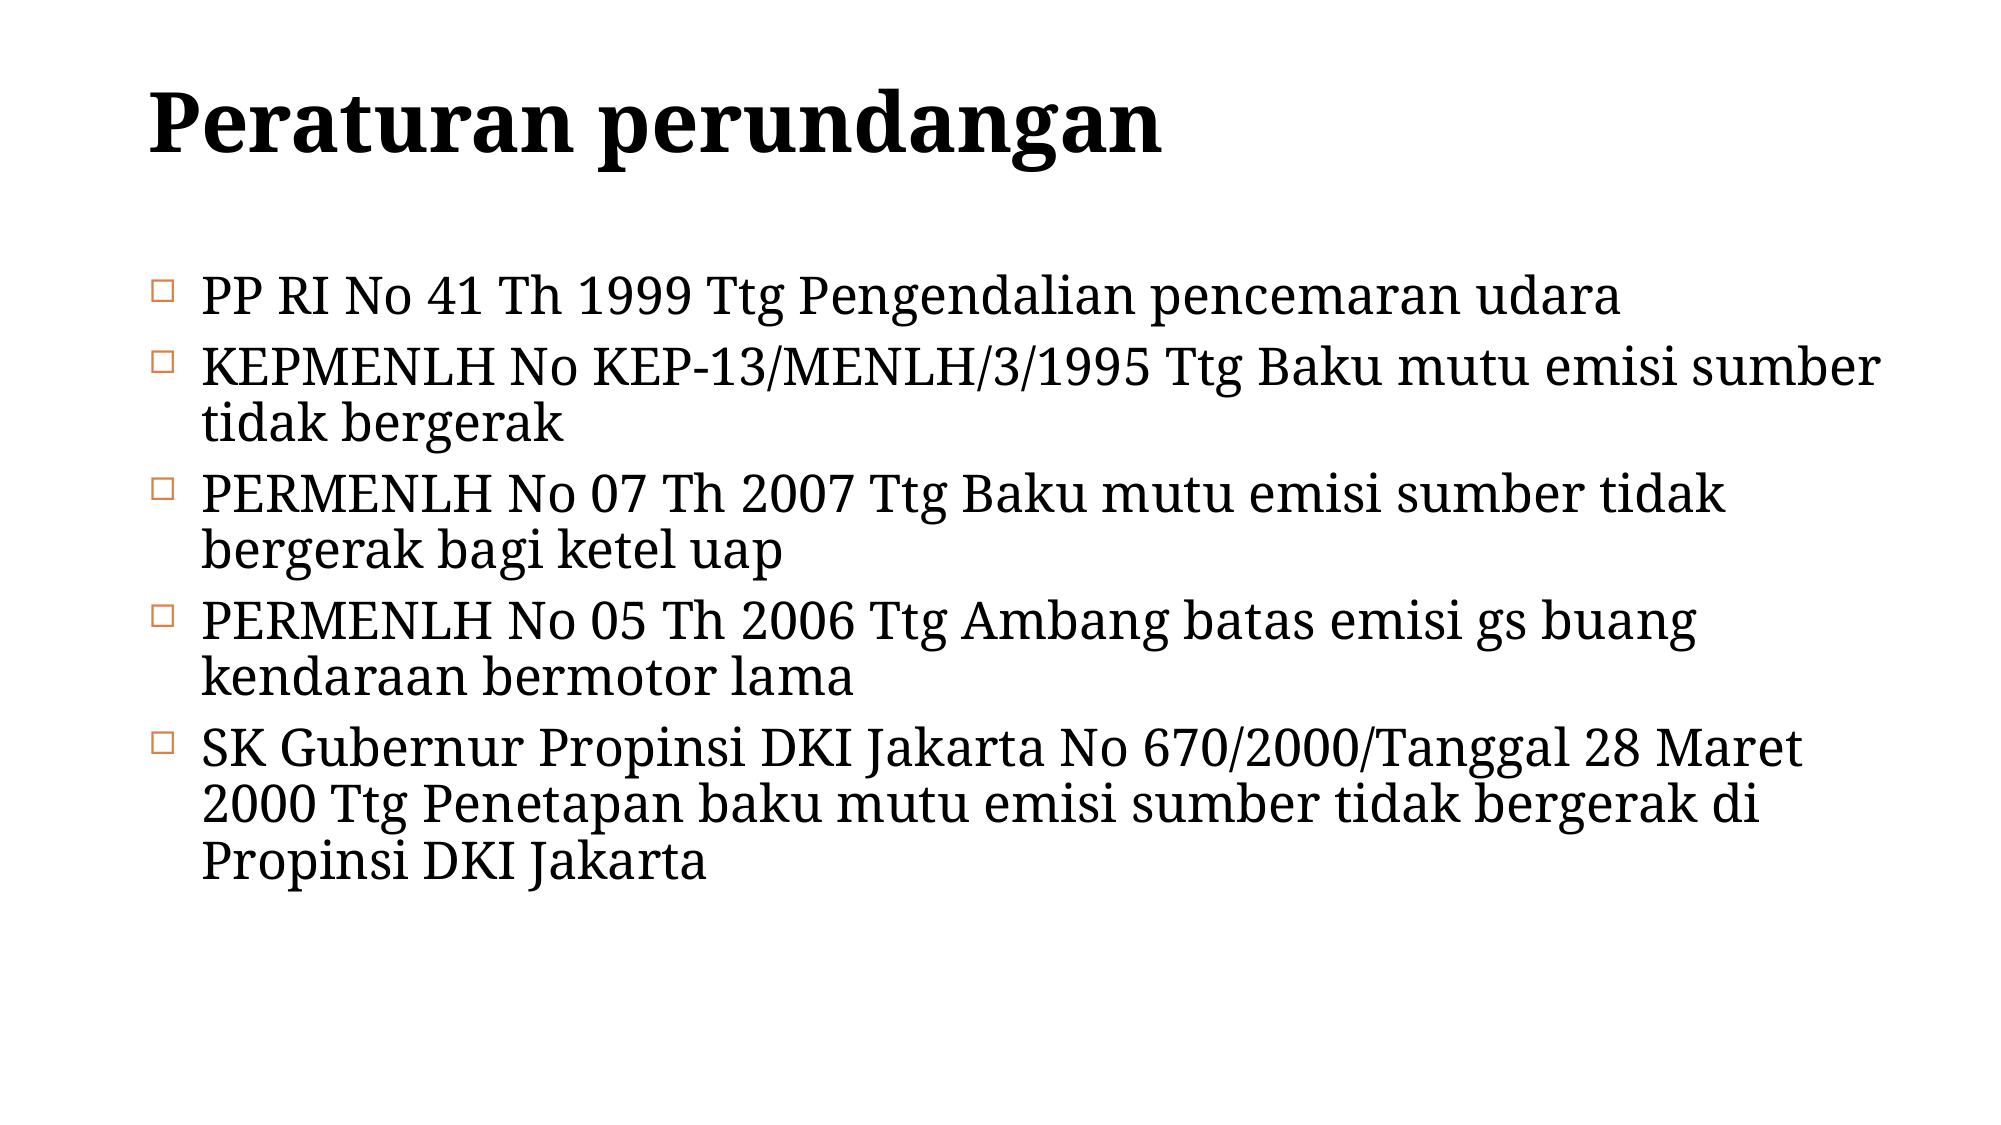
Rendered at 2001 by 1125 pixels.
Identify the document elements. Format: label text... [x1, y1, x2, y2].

list PP RI No 41 Th 1999 Ttg Pengendalian pencemaran udara KEPMENLH No KEP-13/MENLH/3/1995 Ttg Baku mutu emisi sumber tidak bergerak PERMENLH No 07 Th 2007 Ttg Baku mutu emisi sumber tidak bergerak bagi ketel uap PERMENLH No 05 Th 2006 Ttg Ambang batas emisi gs buang kendaraan bermotor lama SK Gubernur Propinsi DKI Jakarta No 670/2000/Tanggal 28 Maret 2000 Ttg Penetapan baku mutu emisi sumber tidak bergerak di Propinsi DKI Jakarta [133, 262, 1918, 1005]
title Peraturan perundangan [133, 37, 1917, 200]
